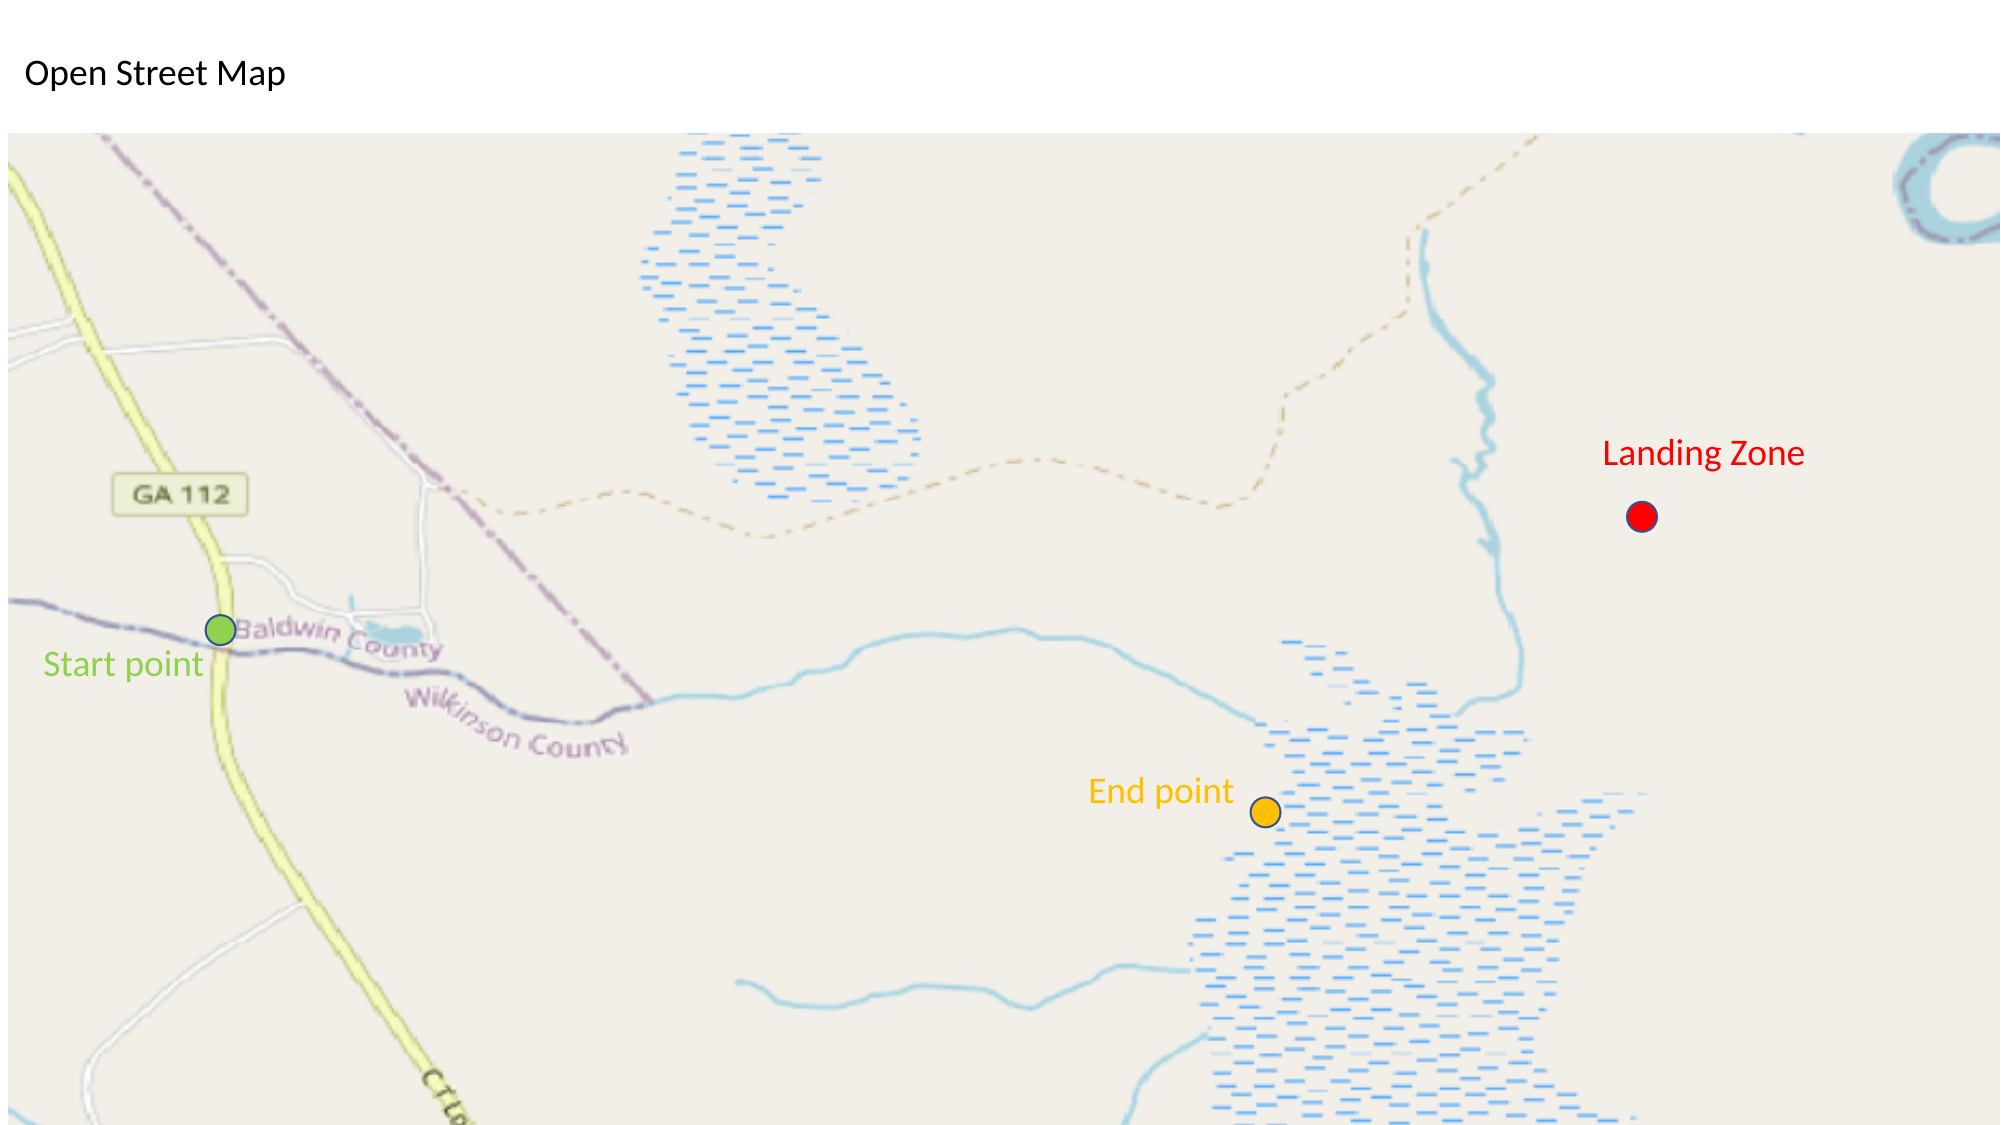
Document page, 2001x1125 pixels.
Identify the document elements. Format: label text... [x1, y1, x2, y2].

text_box Open Street Map [9, 40, 302, 101]
picture [8, 133, 2000, 1125]
